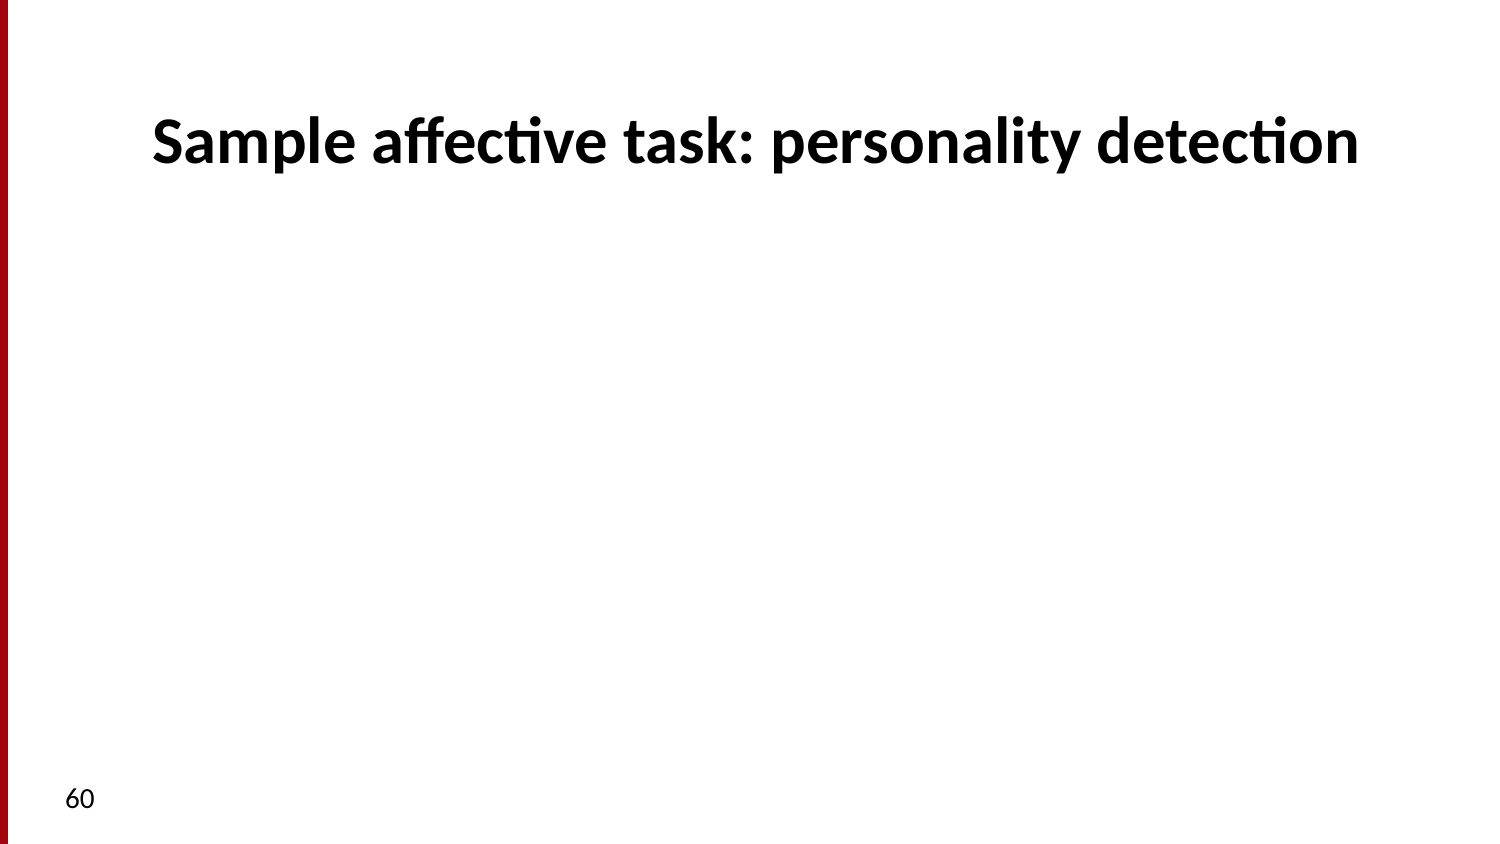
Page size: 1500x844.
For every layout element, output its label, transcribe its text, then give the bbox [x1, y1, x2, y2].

title Sample affective task: personality detection [137, 62, 1450, 185]
slide_number 60 [49, 771, 376, 829]
